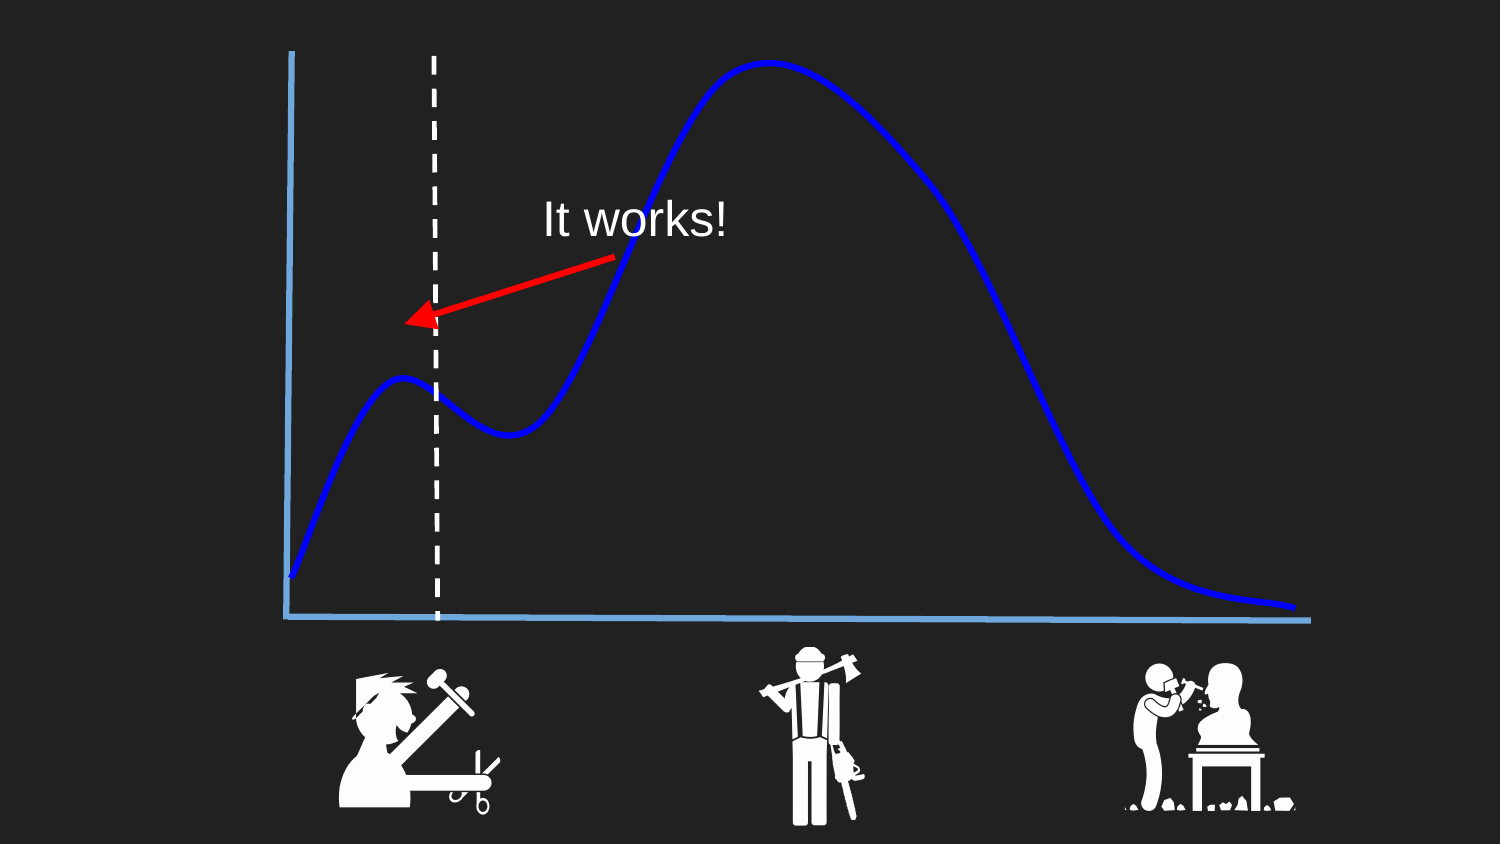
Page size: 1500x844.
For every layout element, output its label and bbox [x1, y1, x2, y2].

text_box [403, 256, 616, 325]
picture [733, 647, 897, 827]
picture [334, 642, 506, 831]
text_box [286, 50, 1312, 621]
text_box [433, 334, 438, 621]
picture [1124, 642, 1296, 831]
text_box [433, 55, 438, 255]
